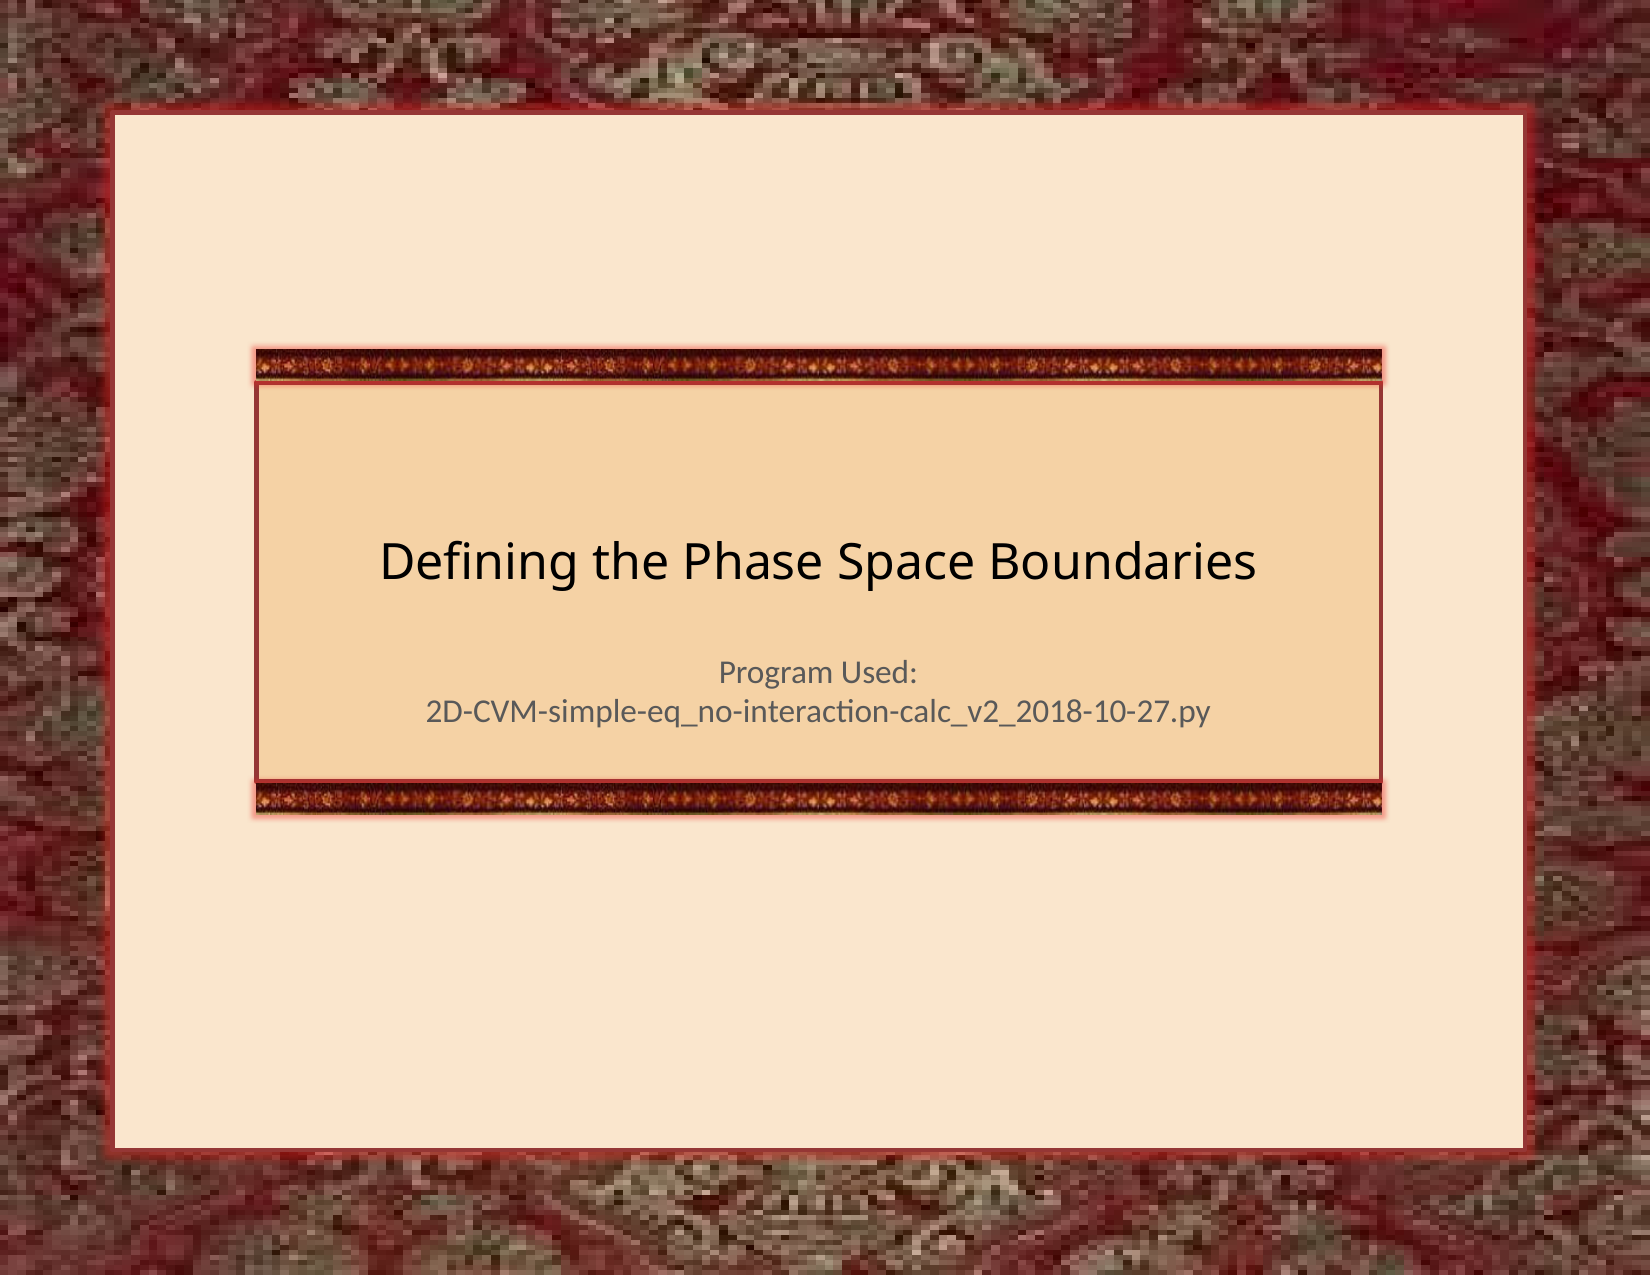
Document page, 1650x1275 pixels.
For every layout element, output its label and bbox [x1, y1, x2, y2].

picture [0, 0, 1650, 1275]
text_box [255, 349, 1382, 815]
